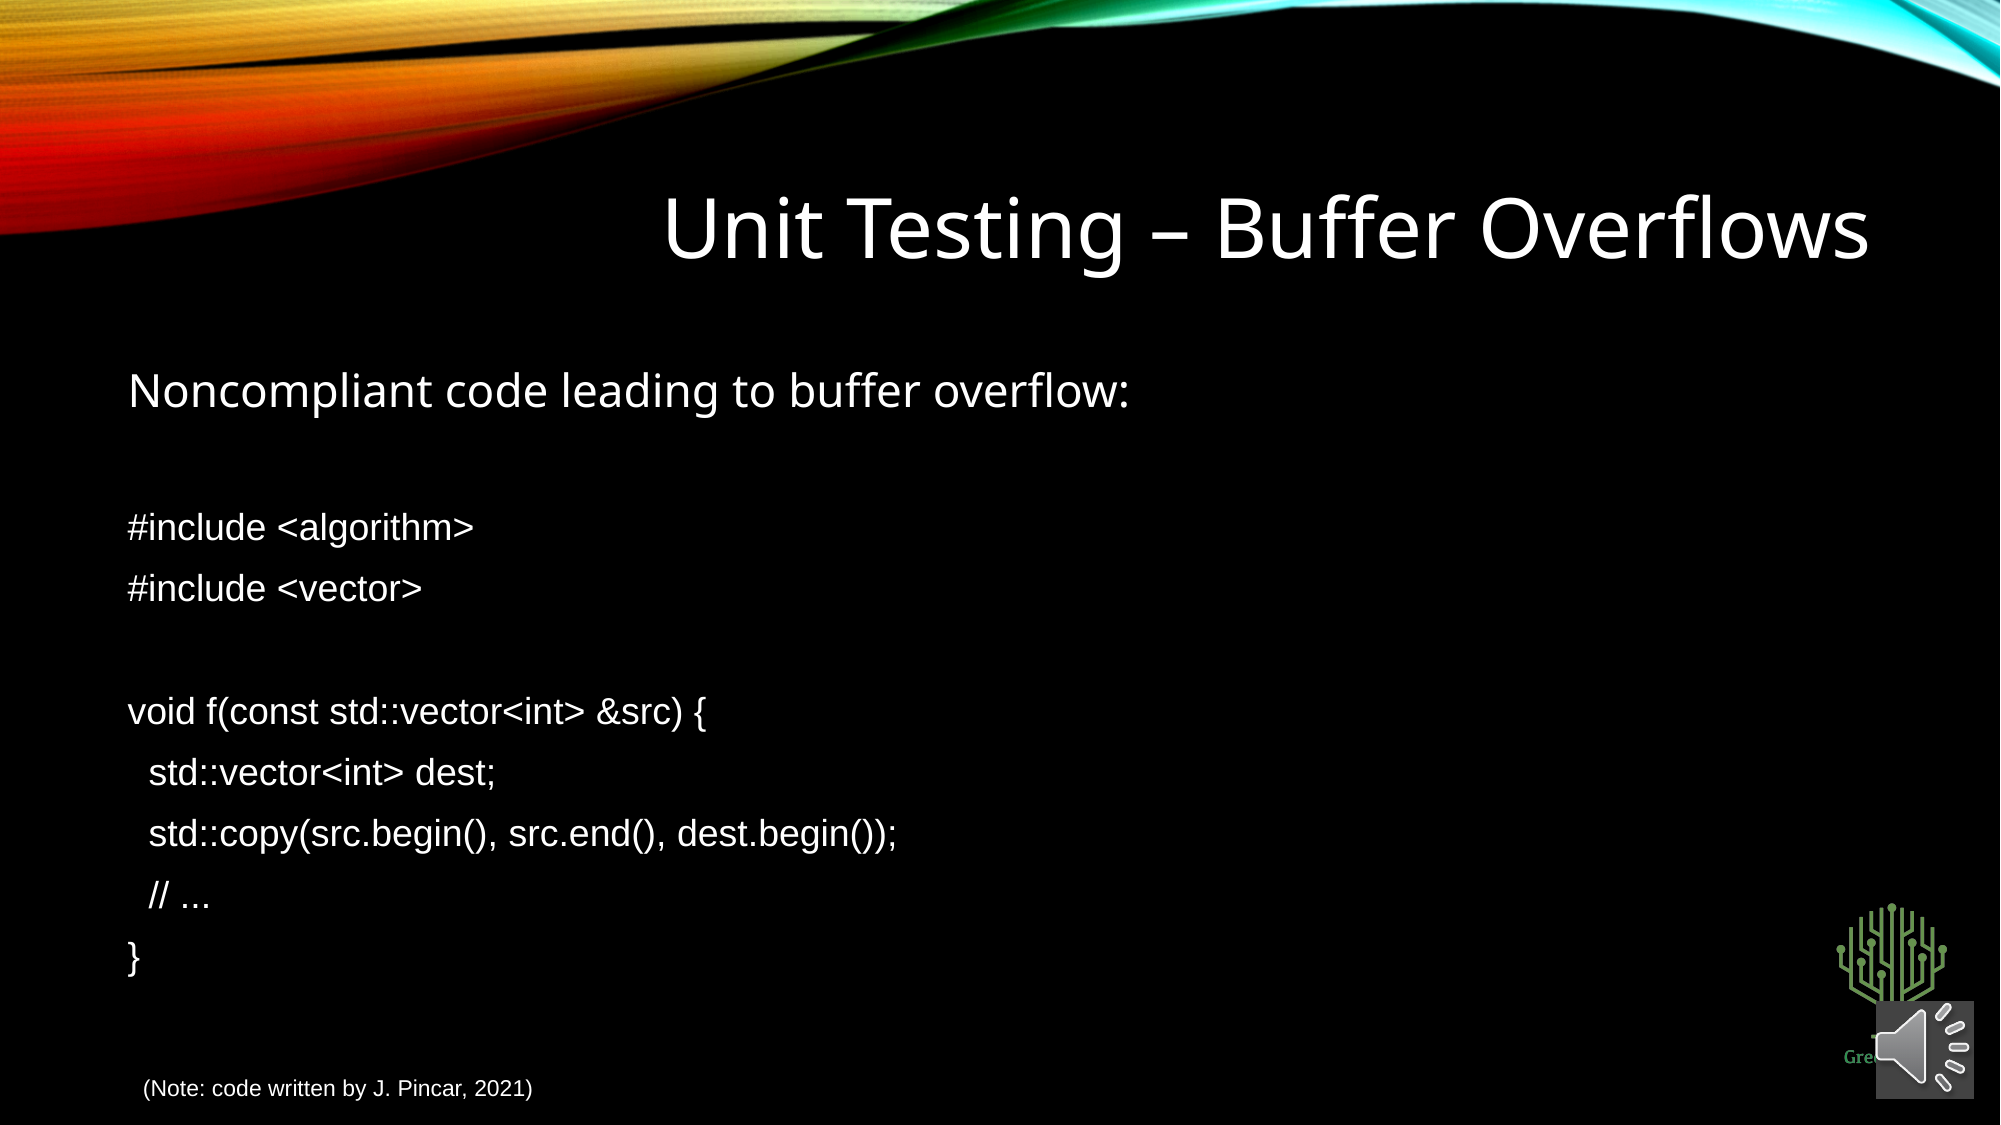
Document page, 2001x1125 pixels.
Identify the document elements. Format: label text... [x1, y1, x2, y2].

text_box (Note: code written by J. Pincar, 2021) [128, 1066, 740, 1109]
title Unit Testing – Buffer Overflows [474, 125, 1888, 338]
list Noncompliant code leading to buffer overflow: #include <algorithm> #include <vector> void f(const std::vector<int> &src) { std::vector<int> dest; std::copy(src.begin(), src.end(), dest.begin()); // ... } [112, 360, 1888, 1021]
picture [0, 0, 2000, 237]
picture [1817, 892, 1976, 1101]
